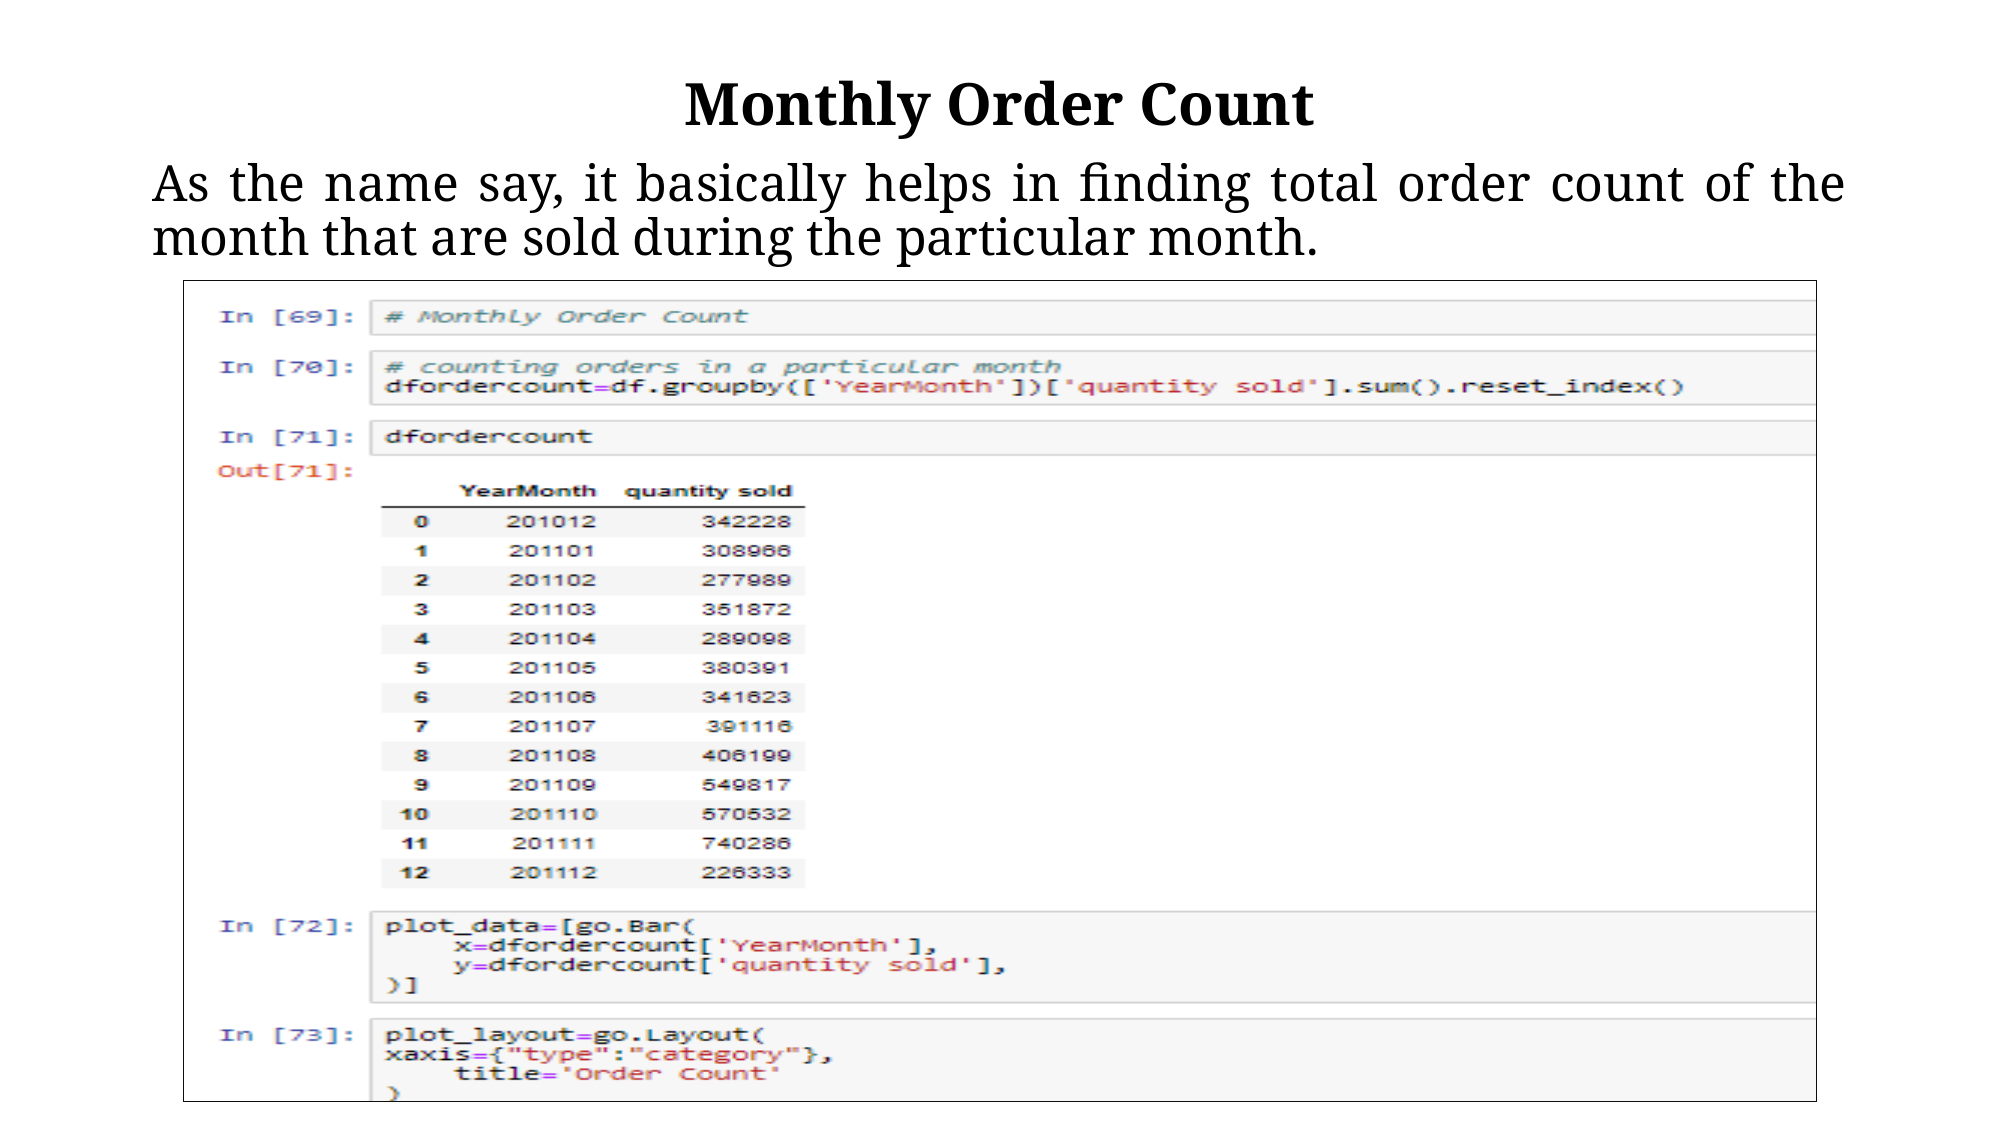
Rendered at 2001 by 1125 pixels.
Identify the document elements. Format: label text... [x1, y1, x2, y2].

list Monthly Order Count As the name say, it basically helps in finding total order count of the month that are sold during the particular month. [137, 67, 1863, 1014]
picture [183, 280, 1817, 1101]
